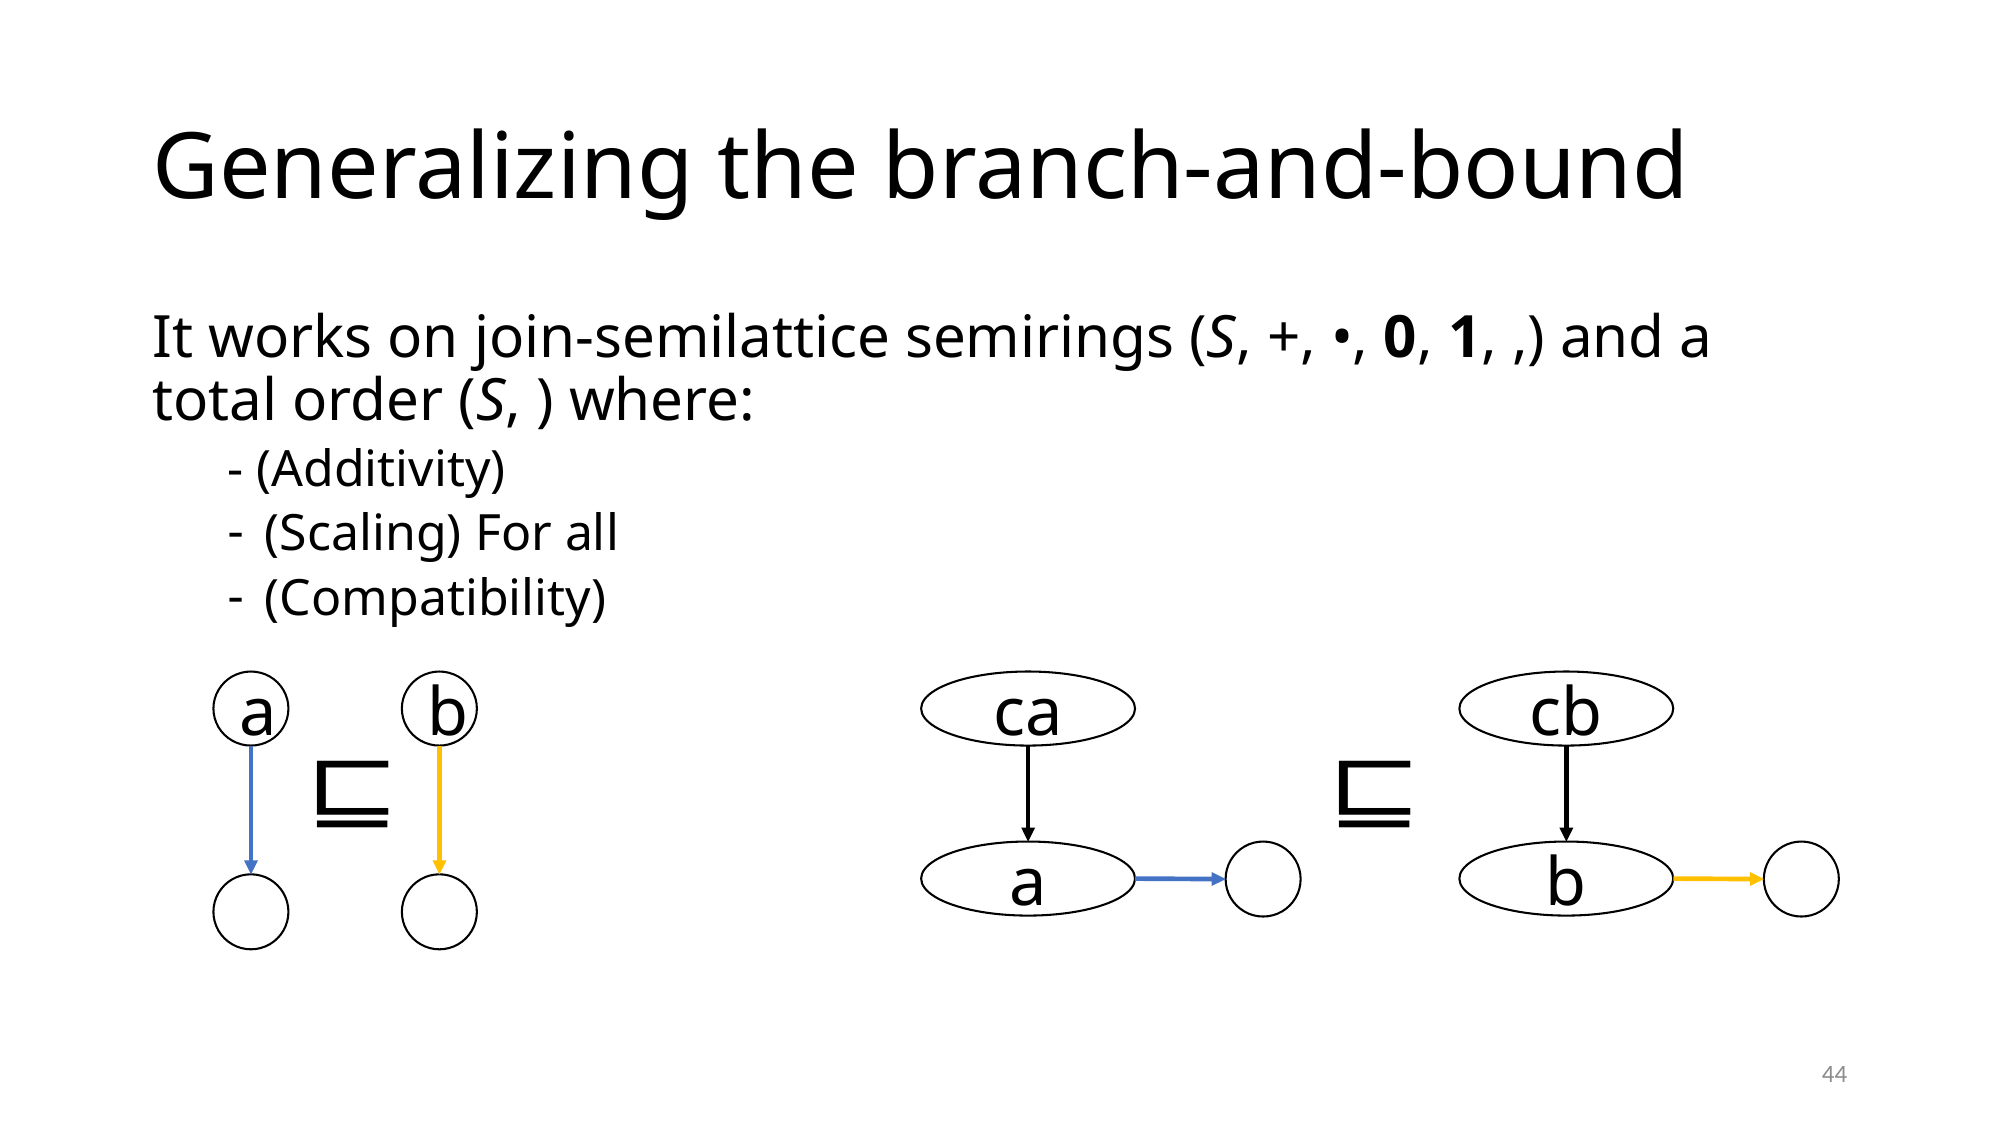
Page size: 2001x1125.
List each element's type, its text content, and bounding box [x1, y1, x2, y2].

text_box b [1458, 840, 1674, 917]
text_box [400, 873, 478, 951]
text_box cb [1458, 670, 1675, 747]
text_box a [920, 840, 1136, 917]
text_box ca [920, 670, 1137, 747]
slide_number 44 [1412, 1042, 1863, 1103]
text_box [212, 873, 290, 951]
text_box [1224, 840, 1302, 918]
title Generalizing the branch-and-bound [137, 59, 1863, 278]
text_box [1762, 840, 1840, 918]
text_box b [400, 670, 478, 747]
text_box a [212, 670, 290, 747]
